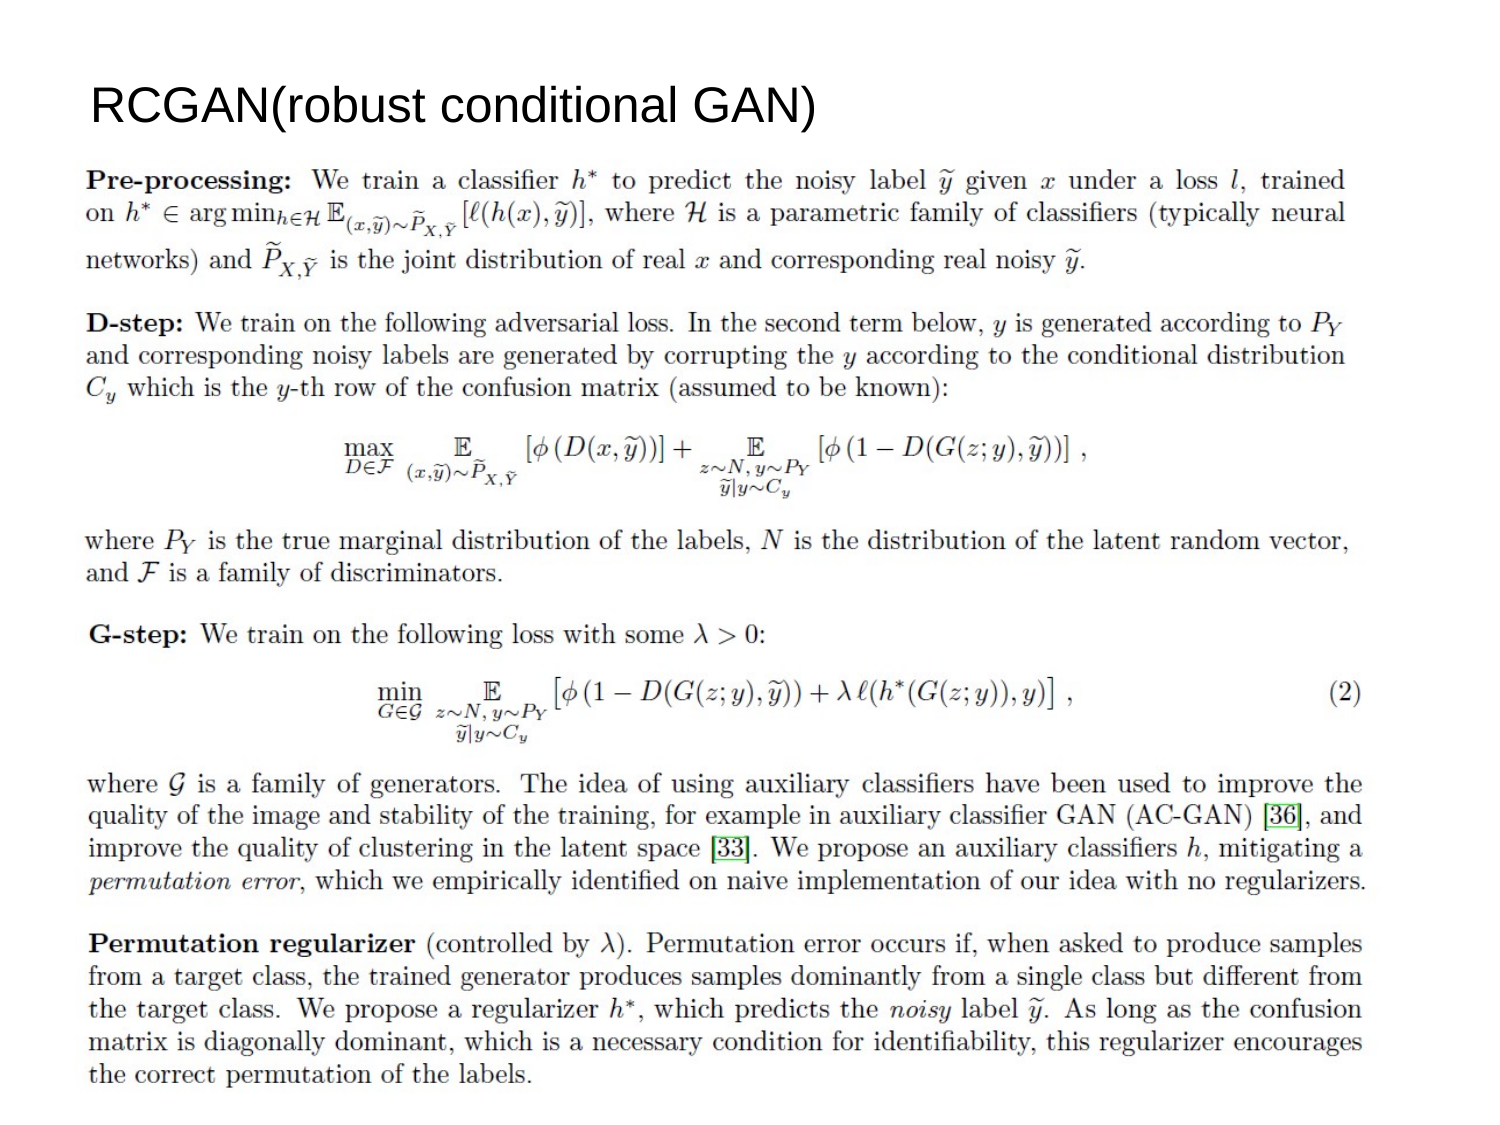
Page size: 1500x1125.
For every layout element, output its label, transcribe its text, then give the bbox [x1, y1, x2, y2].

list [74, 158, 1385, 607]
picture [75, 607, 1385, 1097]
title RCGAN(robust conditional GAN) [75, 45, 1425, 159]
